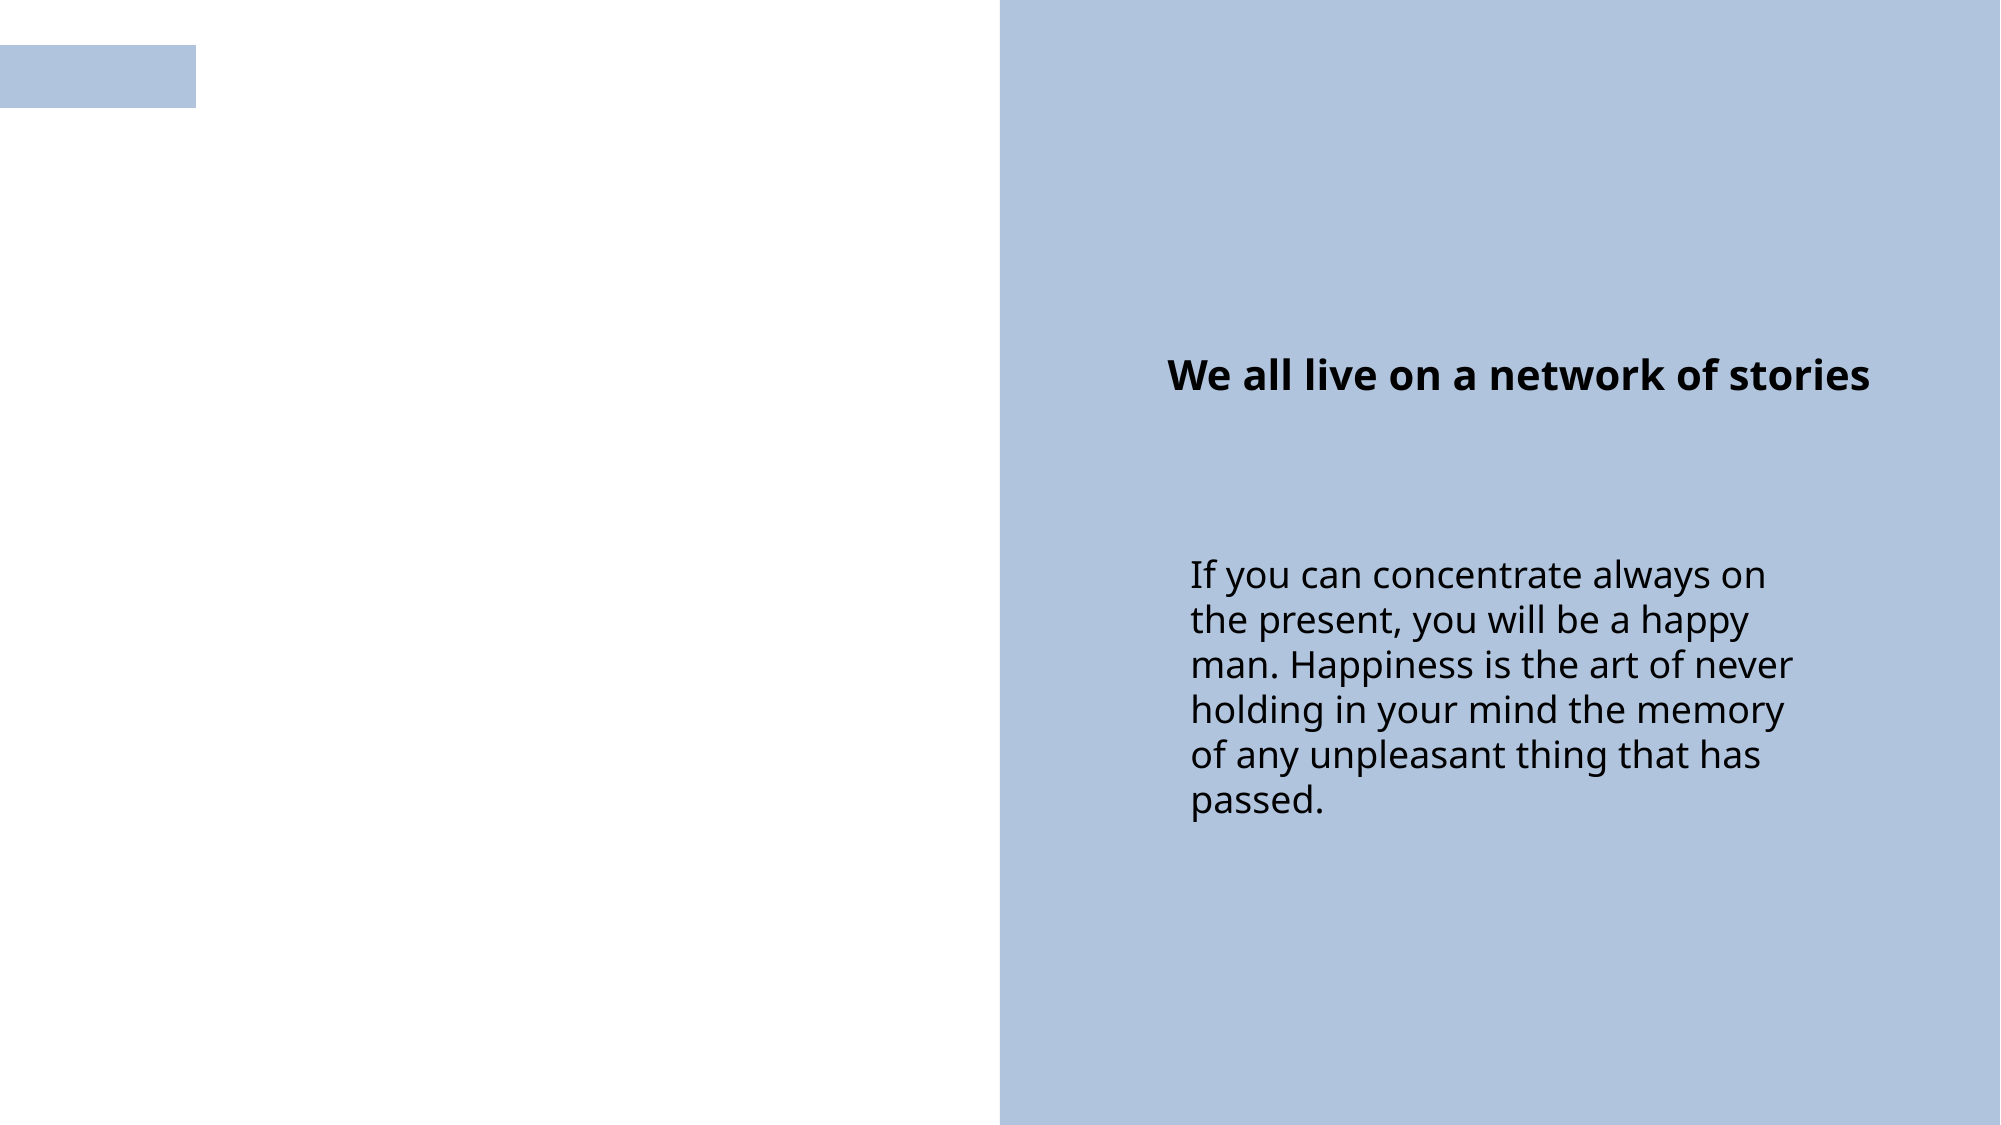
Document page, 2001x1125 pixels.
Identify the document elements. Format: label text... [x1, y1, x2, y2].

text_box If you can concentrate always on the present, you will be a happy man. Happiness is the art of never holding in your mind the memory of any unpleasant thing that has passed. [1175, 543, 1843, 829]
text_box We all live on a network of stories [1152, 341, 1886, 407]
text_box [0, 45, 196, 108]
text_box [999, 0, 2000, 1125]
